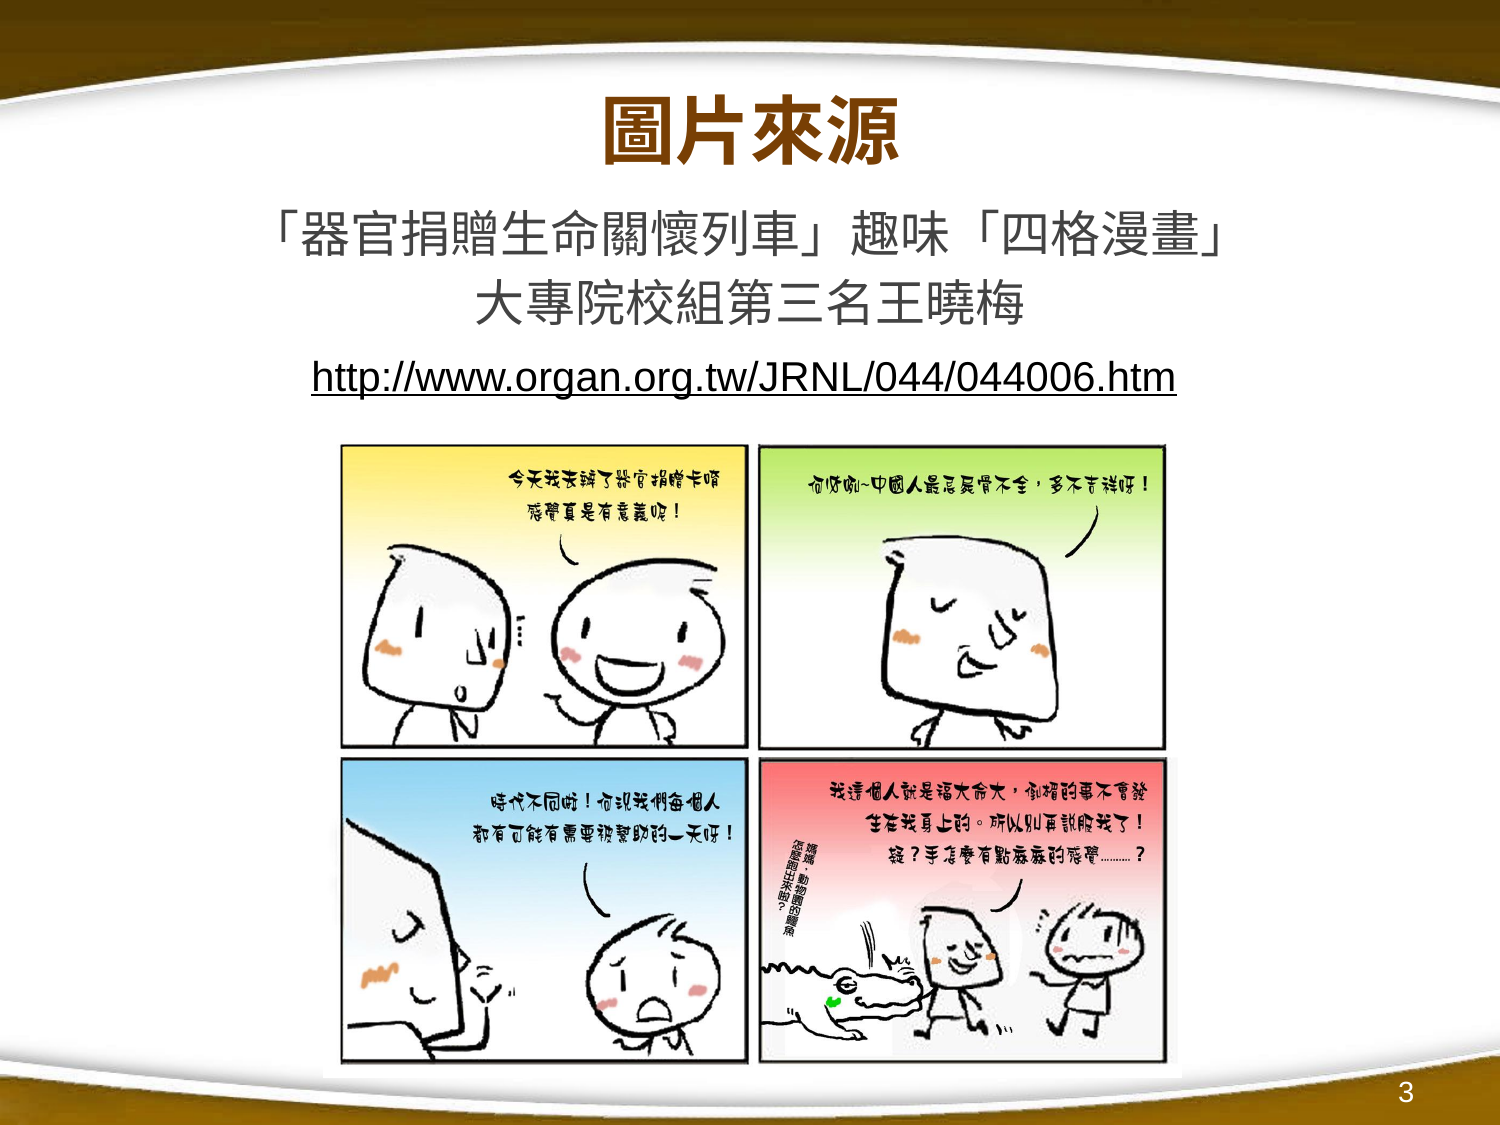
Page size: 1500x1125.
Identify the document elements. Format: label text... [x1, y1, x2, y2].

list 「器官捐贈生命關懷列車」趣味「四格漫畫」 大專院校組第三名王曉梅 [51, 178, 1449, 909]
title 圖片來源 [51, 62, 1449, 178]
slide_number ‹#› [1383, 1056, 1500, 1125]
text_box http://www.organ.org.tw/JRNL/044/044006.htm [224, 318, 1276, 432]
picture [0, 0, 1500, 1125]
